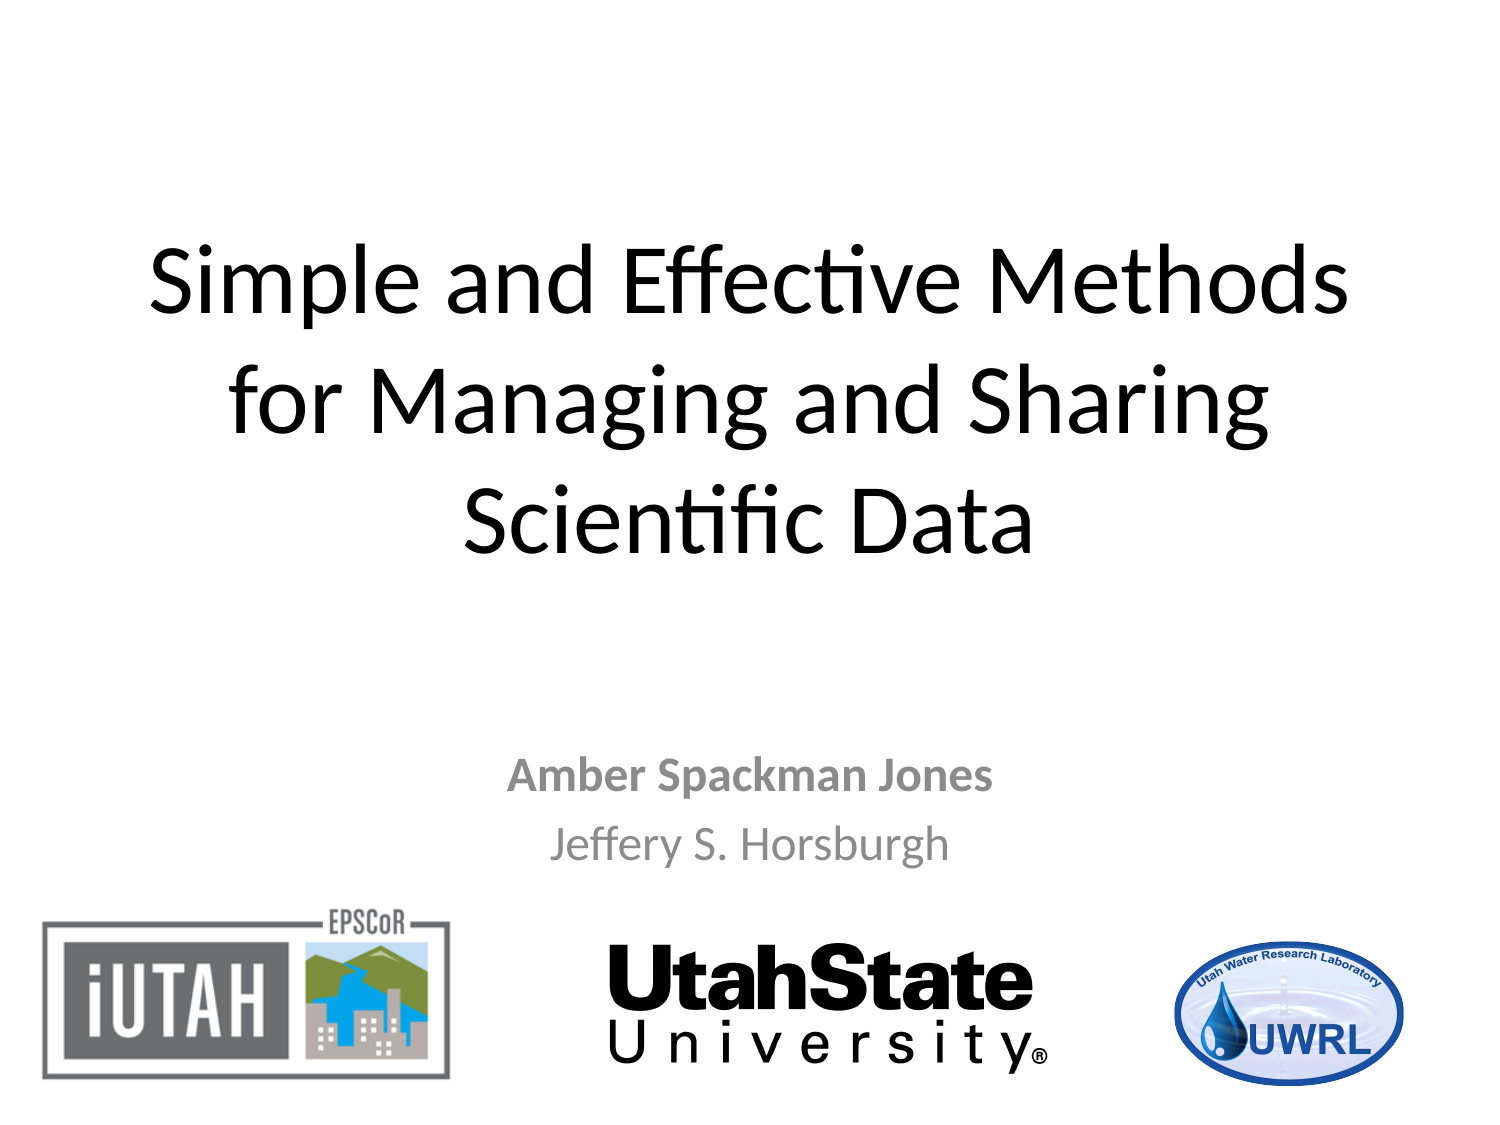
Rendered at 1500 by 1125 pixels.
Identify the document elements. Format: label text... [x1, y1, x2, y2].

picture [36, 903, 455, 1084]
picture [1167, 924, 1407, 1098]
title Simple and Effective Methods for Managing and Sharing Scientific Data [112, 196, 1388, 591]
picture [590, 924, 1057, 1084]
subtitle Amber Spackman Jones Jeffery S. Horsburgh [0, 734, 1500, 879]
